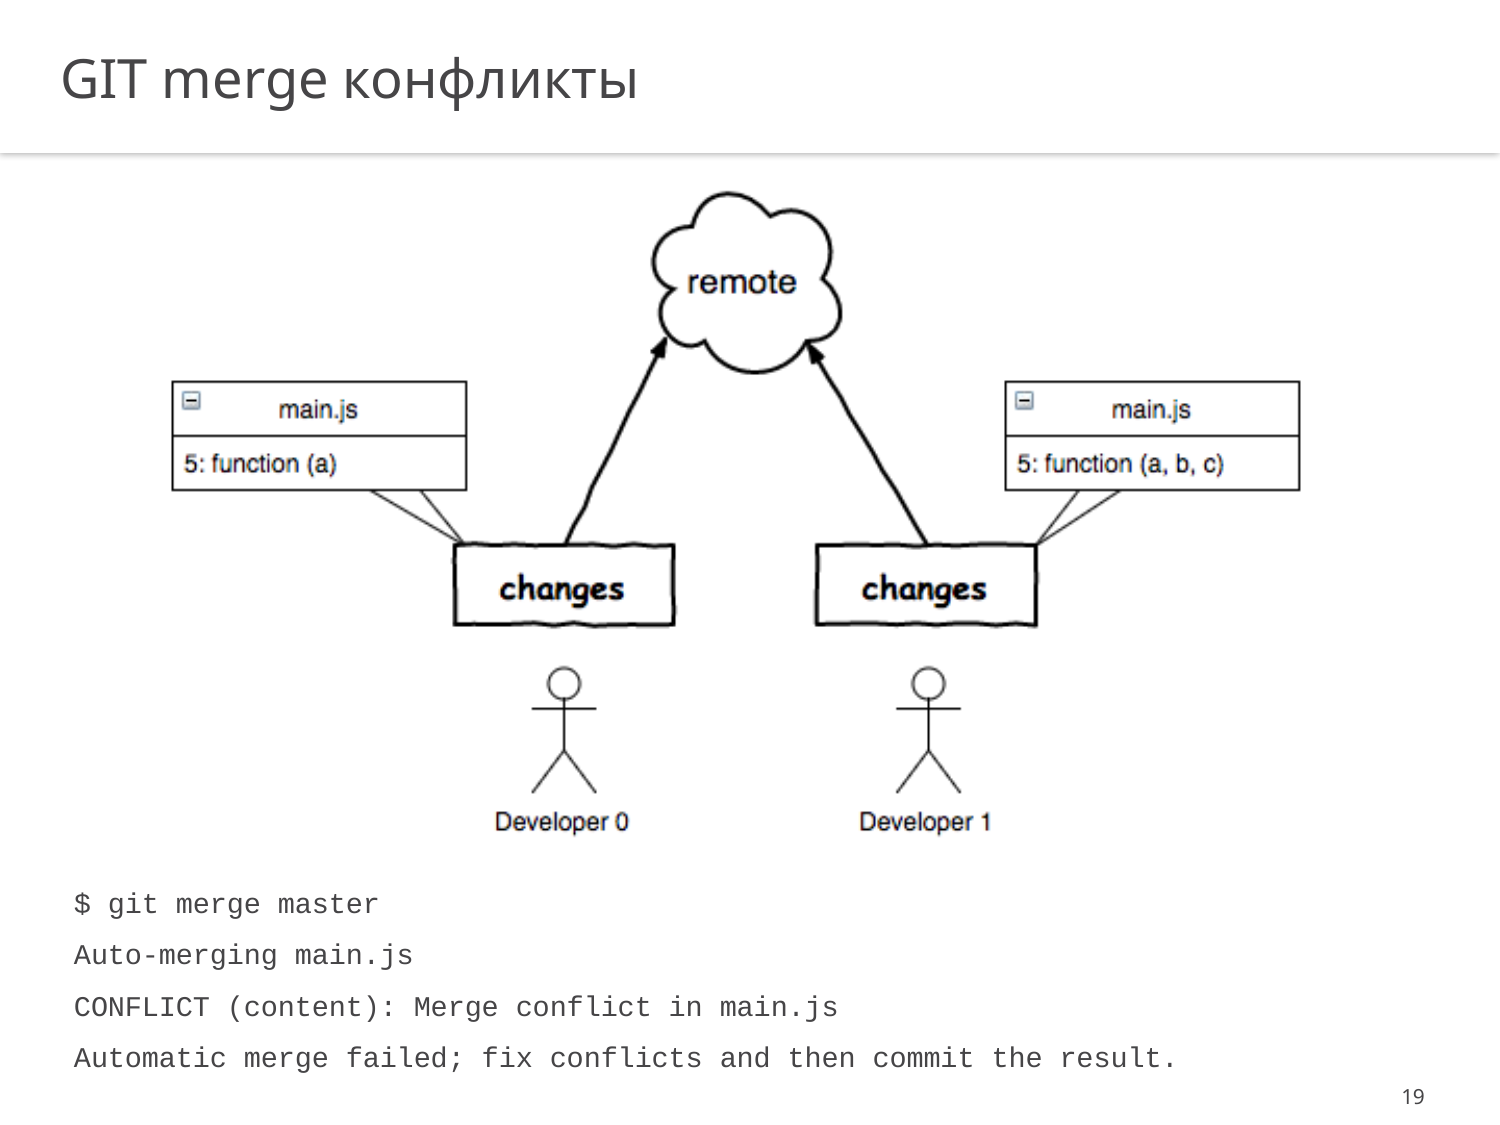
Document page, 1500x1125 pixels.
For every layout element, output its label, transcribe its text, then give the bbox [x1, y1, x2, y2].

picture [120, 172, 1380, 879]
list GIT merge конфликты [0, 0, 1500, 153]
text_box $ git merge master Auto-merging main.js CONFLICT (content): Merge conflict in main.js Automatic merge failed; fix conflicts and then commit the result. [58, 860, 1442, 1084]
